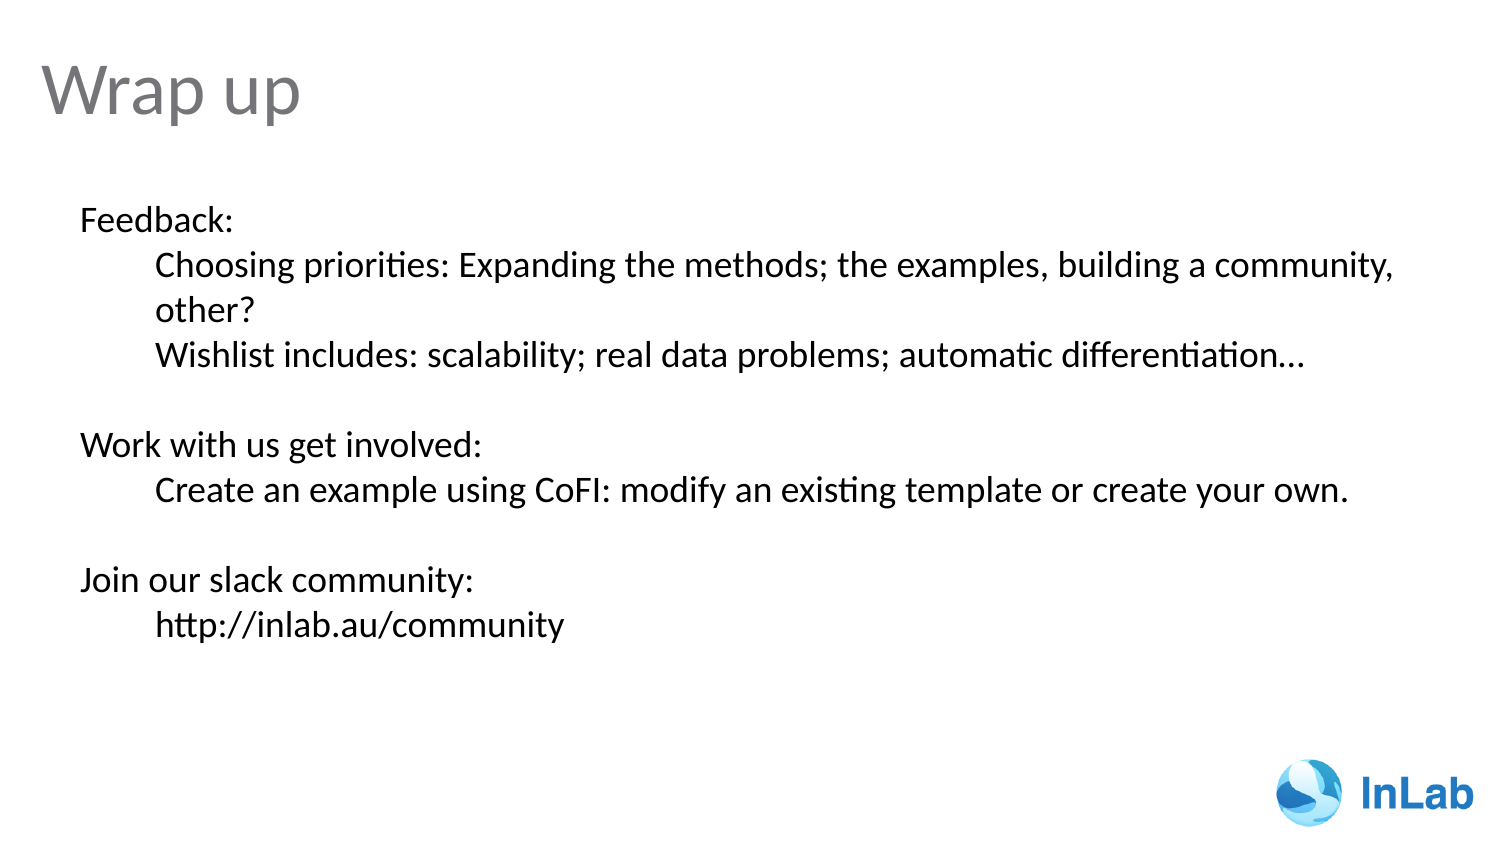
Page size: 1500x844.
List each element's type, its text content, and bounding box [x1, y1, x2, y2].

title Wrap up [41, 39, 1459, 145]
picture [1257, 745, 1495, 842]
text_box Feedback: Choosing priorities: Expanding the methods; the examples, building a community, other? Wishlist includes: scalability; real data problems; automatic differentiation… Work with us get involved: Create an example using CoFI: modify an existing template or create your own. Join our slack community: http://inlab.au/community [65, 142, 1483, 743]
